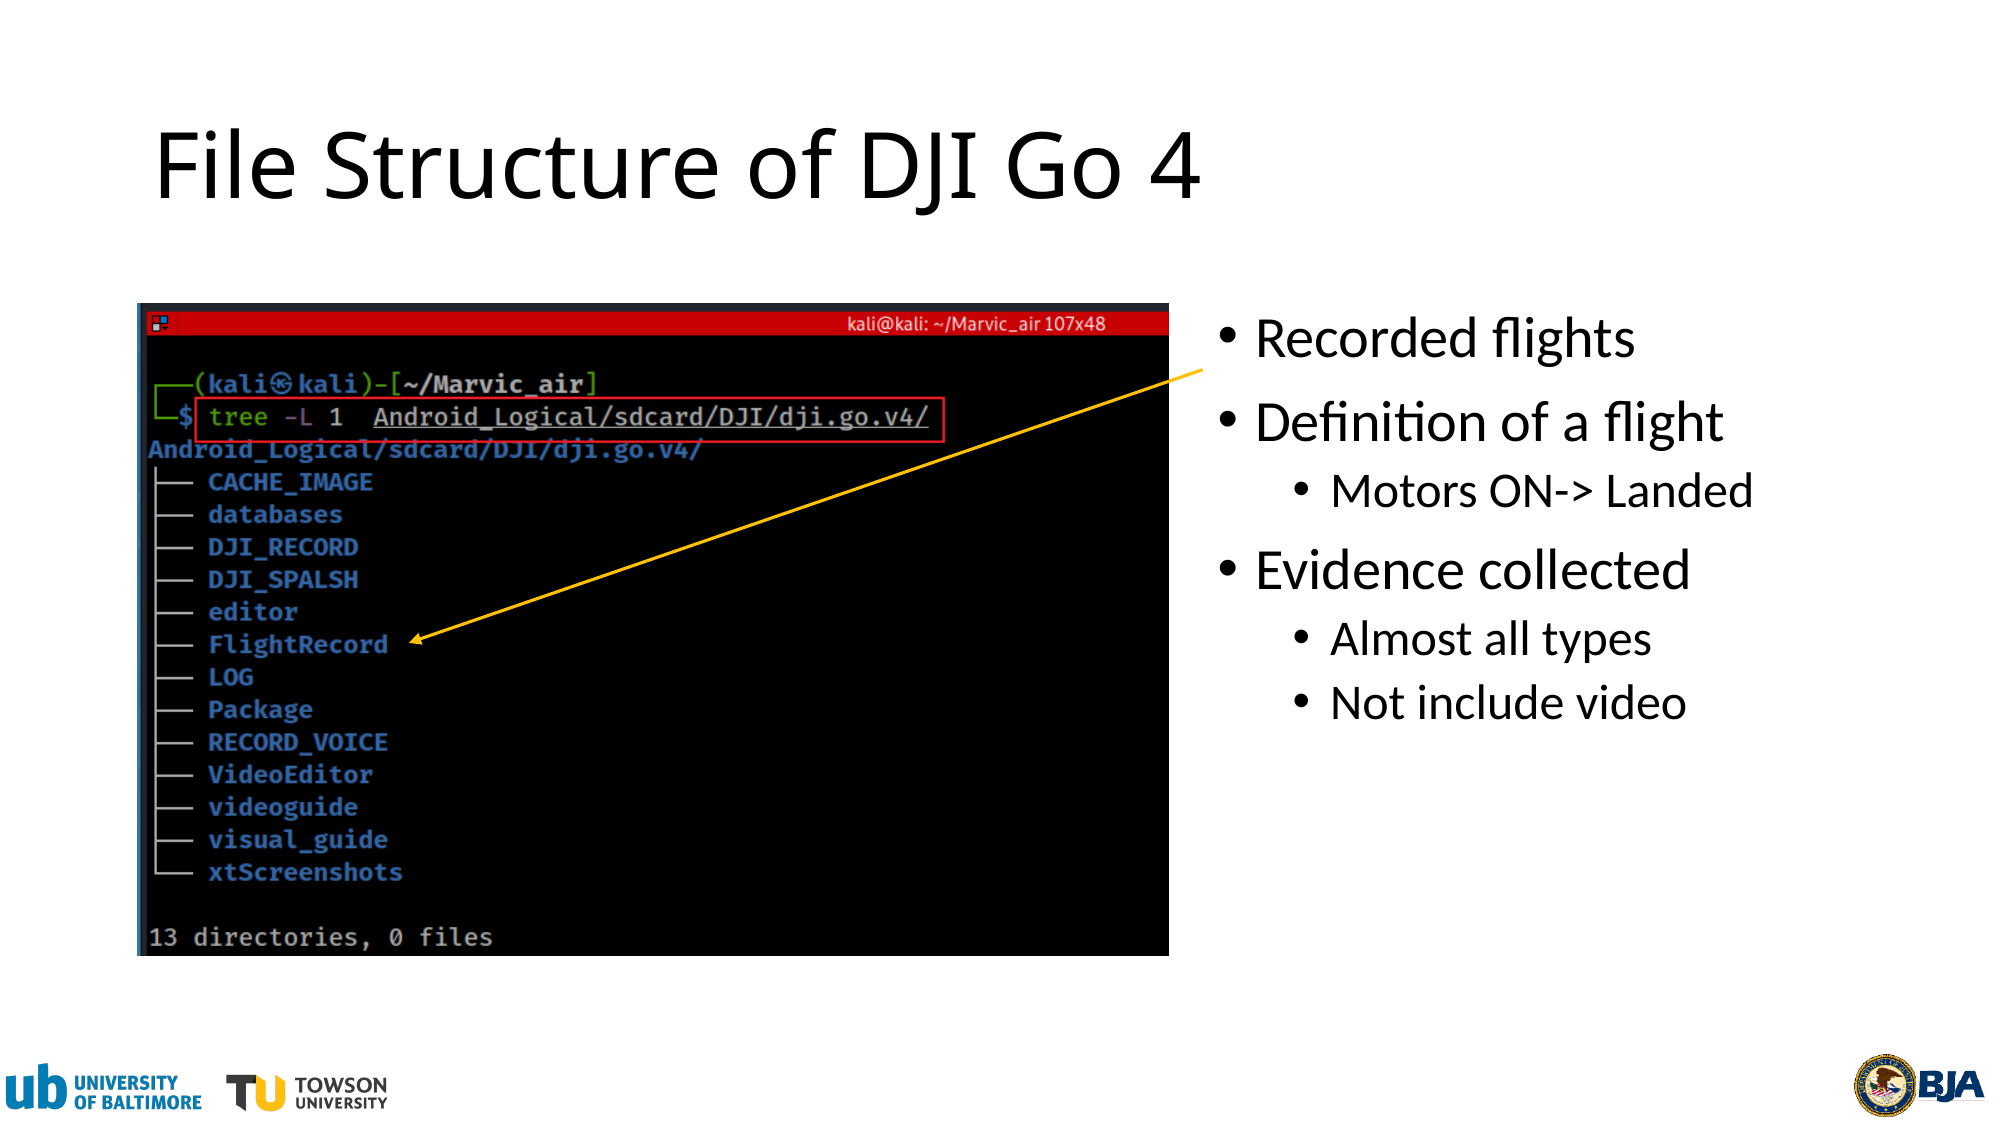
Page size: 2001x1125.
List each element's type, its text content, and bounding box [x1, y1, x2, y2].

picture [0, 1031, 407, 1125]
list Recorded flights Definition of a flight Motors ON-> Landed Evidence collected Almost all types Not include video [1202, 299, 1863, 1014]
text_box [408, 369, 1203, 643]
picture [1854, 1054, 1986, 1117]
title File Structure of DJI Go 4 [137, 59, 1863, 278]
picture [137, 303, 1169, 956]
